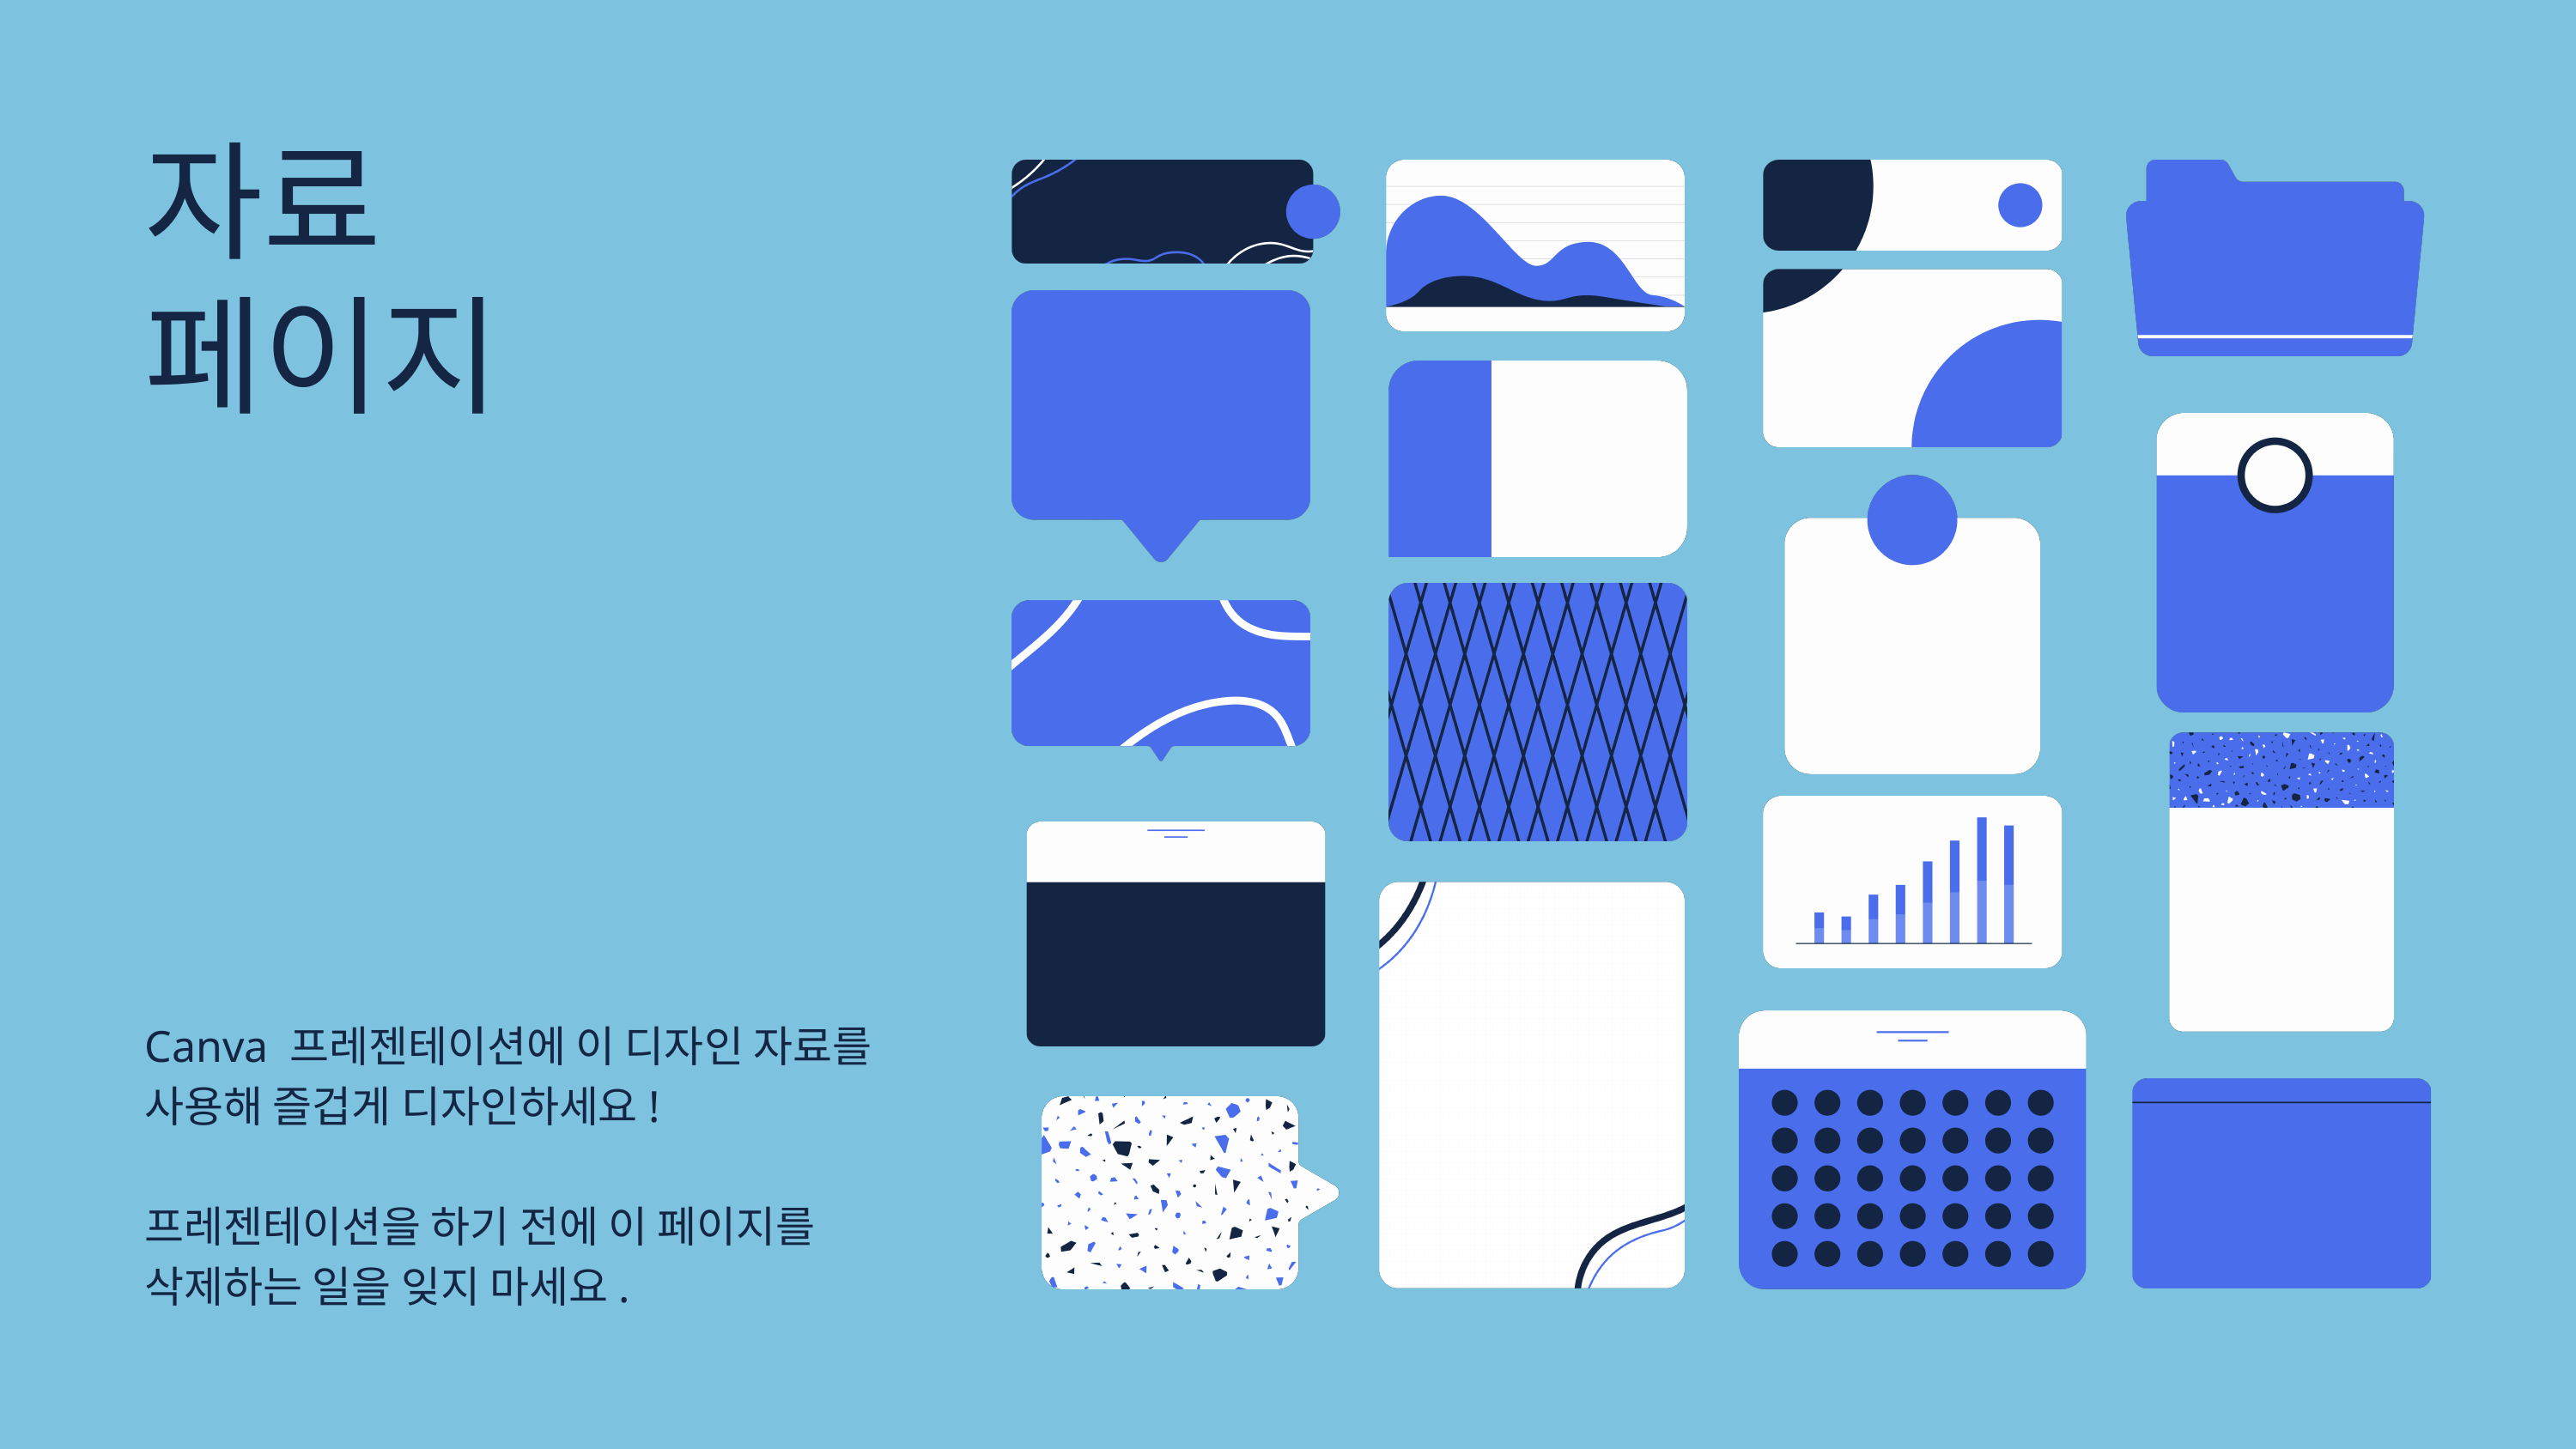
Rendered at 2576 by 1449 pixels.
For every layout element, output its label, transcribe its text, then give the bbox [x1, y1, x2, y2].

text_box [2156, 413, 2394, 712]
text_box [1012, 290, 1310, 563]
text_box [1026, 822, 1326, 1046]
text_box [1379, 882, 1686, 1289]
text_box [1388, 583, 1687, 841]
text_box [1784, 475, 2040, 774]
text_box [1386, 160, 1686, 331]
text_box [1011, 160, 1340, 264]
text_box Canva 프레젠테이션에 이 디자인 자료를 사용해 즐겁게 디자인하세요! 프레젠테이션을 하기 전에 이 페이지를 삭제하는 일을 잊지 마세요. [144, 1010, 884, 1312]
text_box [1763, 796, 2063, 968]
text_box [2125, 160, 2425, 356]
text_box [1042, 1096, 1340, 1289]
text_box [2132, 1078, 2432, 1289]
text_box [1739, 1010, 2087, 1289]
text_box 자료 페이지 [144, 120, 858, 430]
text_box [1012, 600, 1310, 761]
text_box [1763, 160, 2063, 447]
text_box [2169, 732, 2394, 1032]
text_box [1388, 361, 1687, 557]
